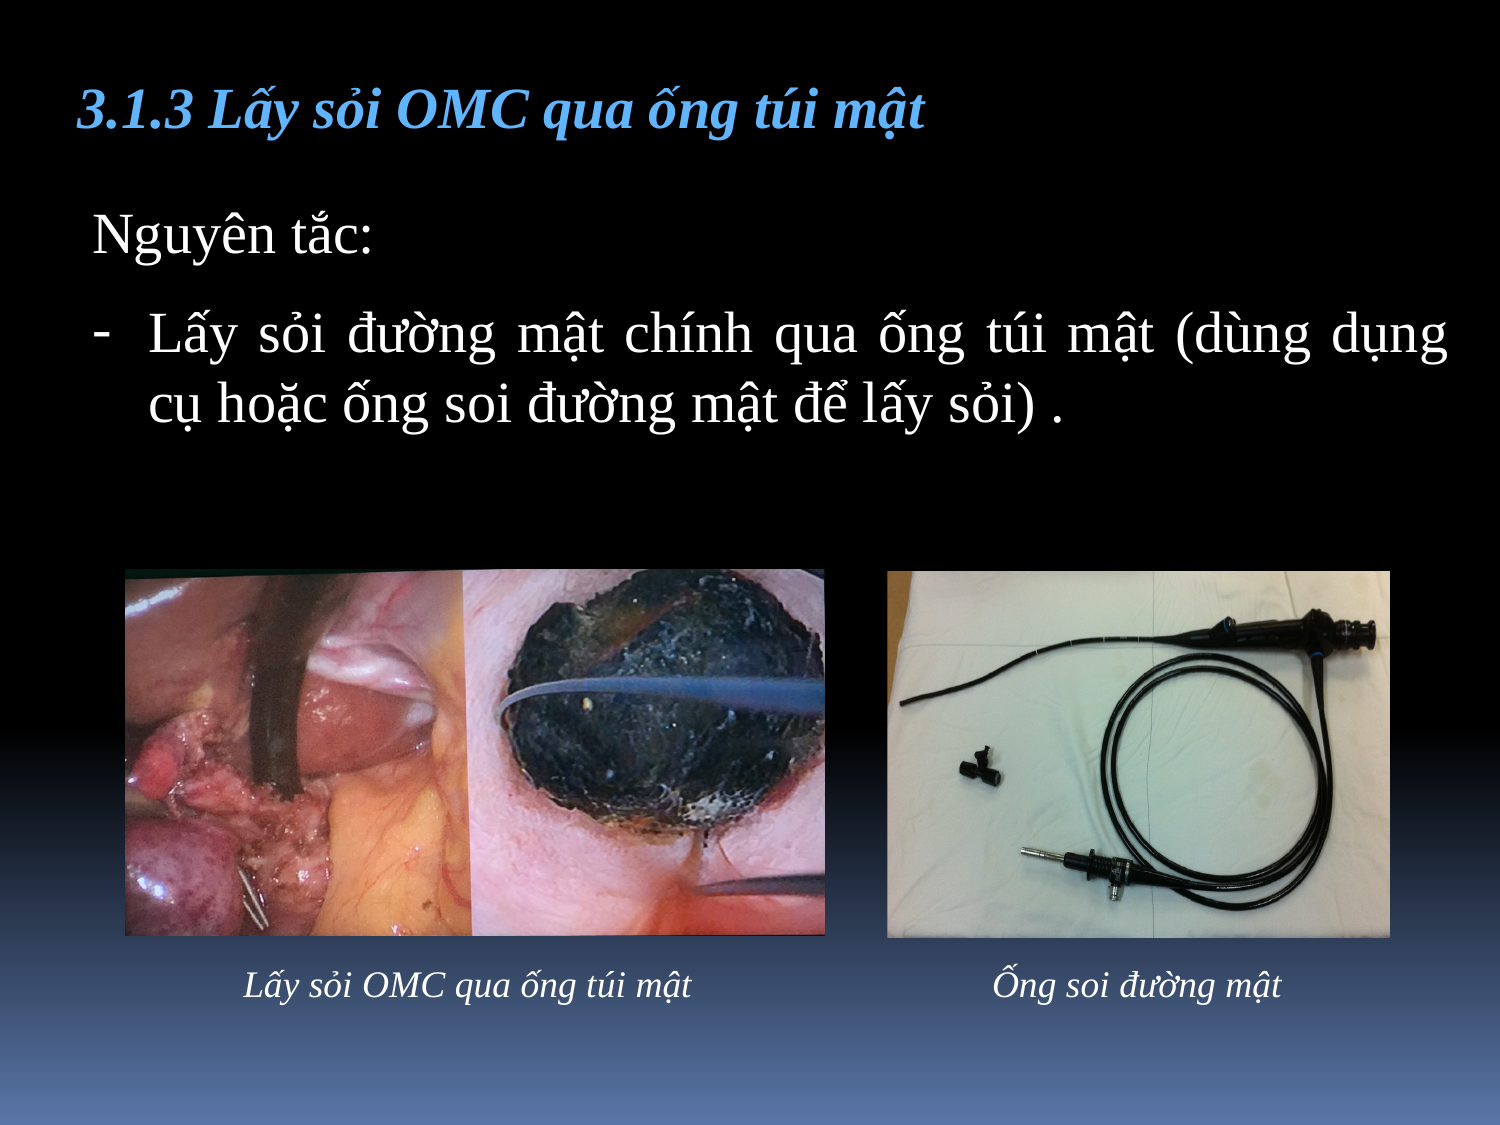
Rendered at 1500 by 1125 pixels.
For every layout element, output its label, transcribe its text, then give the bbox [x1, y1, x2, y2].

picture [125, 402, 825, 1103]
text_box Nguyên tắc: Lấy sỏi đường mật chính qua ống túi mật (dùng dụng cụ hoặc ống soi đường mật để lấy sỏi) . [77, 187, 1465, 442]
text_box Lấy sỏi OMC qua ống túi mật [662, 952, 722, 1013]
text_box Lấy sỏi OMC qua ống túi mật [228, 952, 286, 1013]
picture [887, 571, 1401, 938]
text_box 3.1.3 Lấy sỏi OMC qua ống túi mật [62, 62, 1463, 148]
text_box Ống soi đường mật [977, 952, 1311, 1013]
